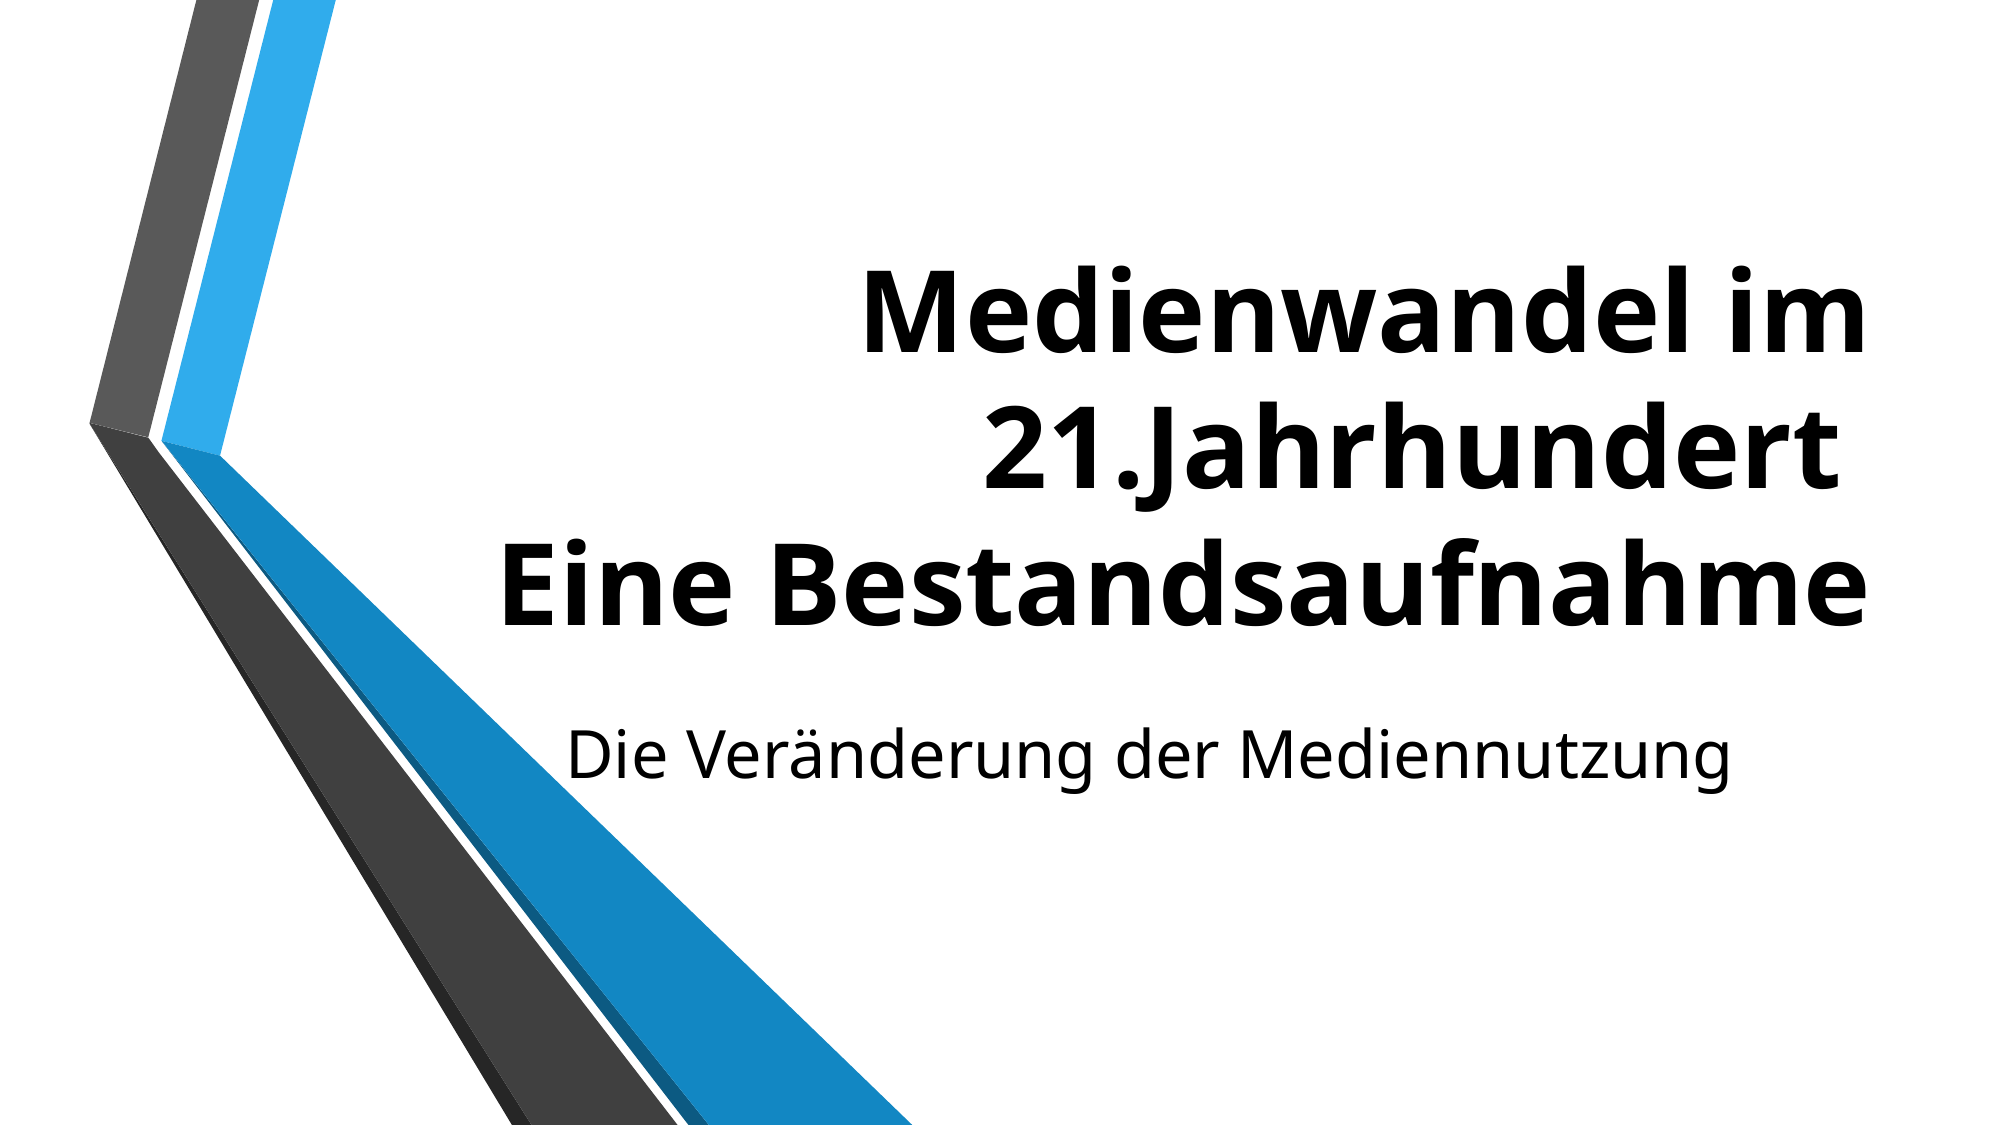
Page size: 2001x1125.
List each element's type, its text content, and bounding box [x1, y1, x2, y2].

subtitle Die Veränderung der Mediennutzung [249, 704, 1750, 976]
title Medienwandel im 21.Jahrhundert Eine Bestandsaufnahme [480, 226, 1887, 656]
